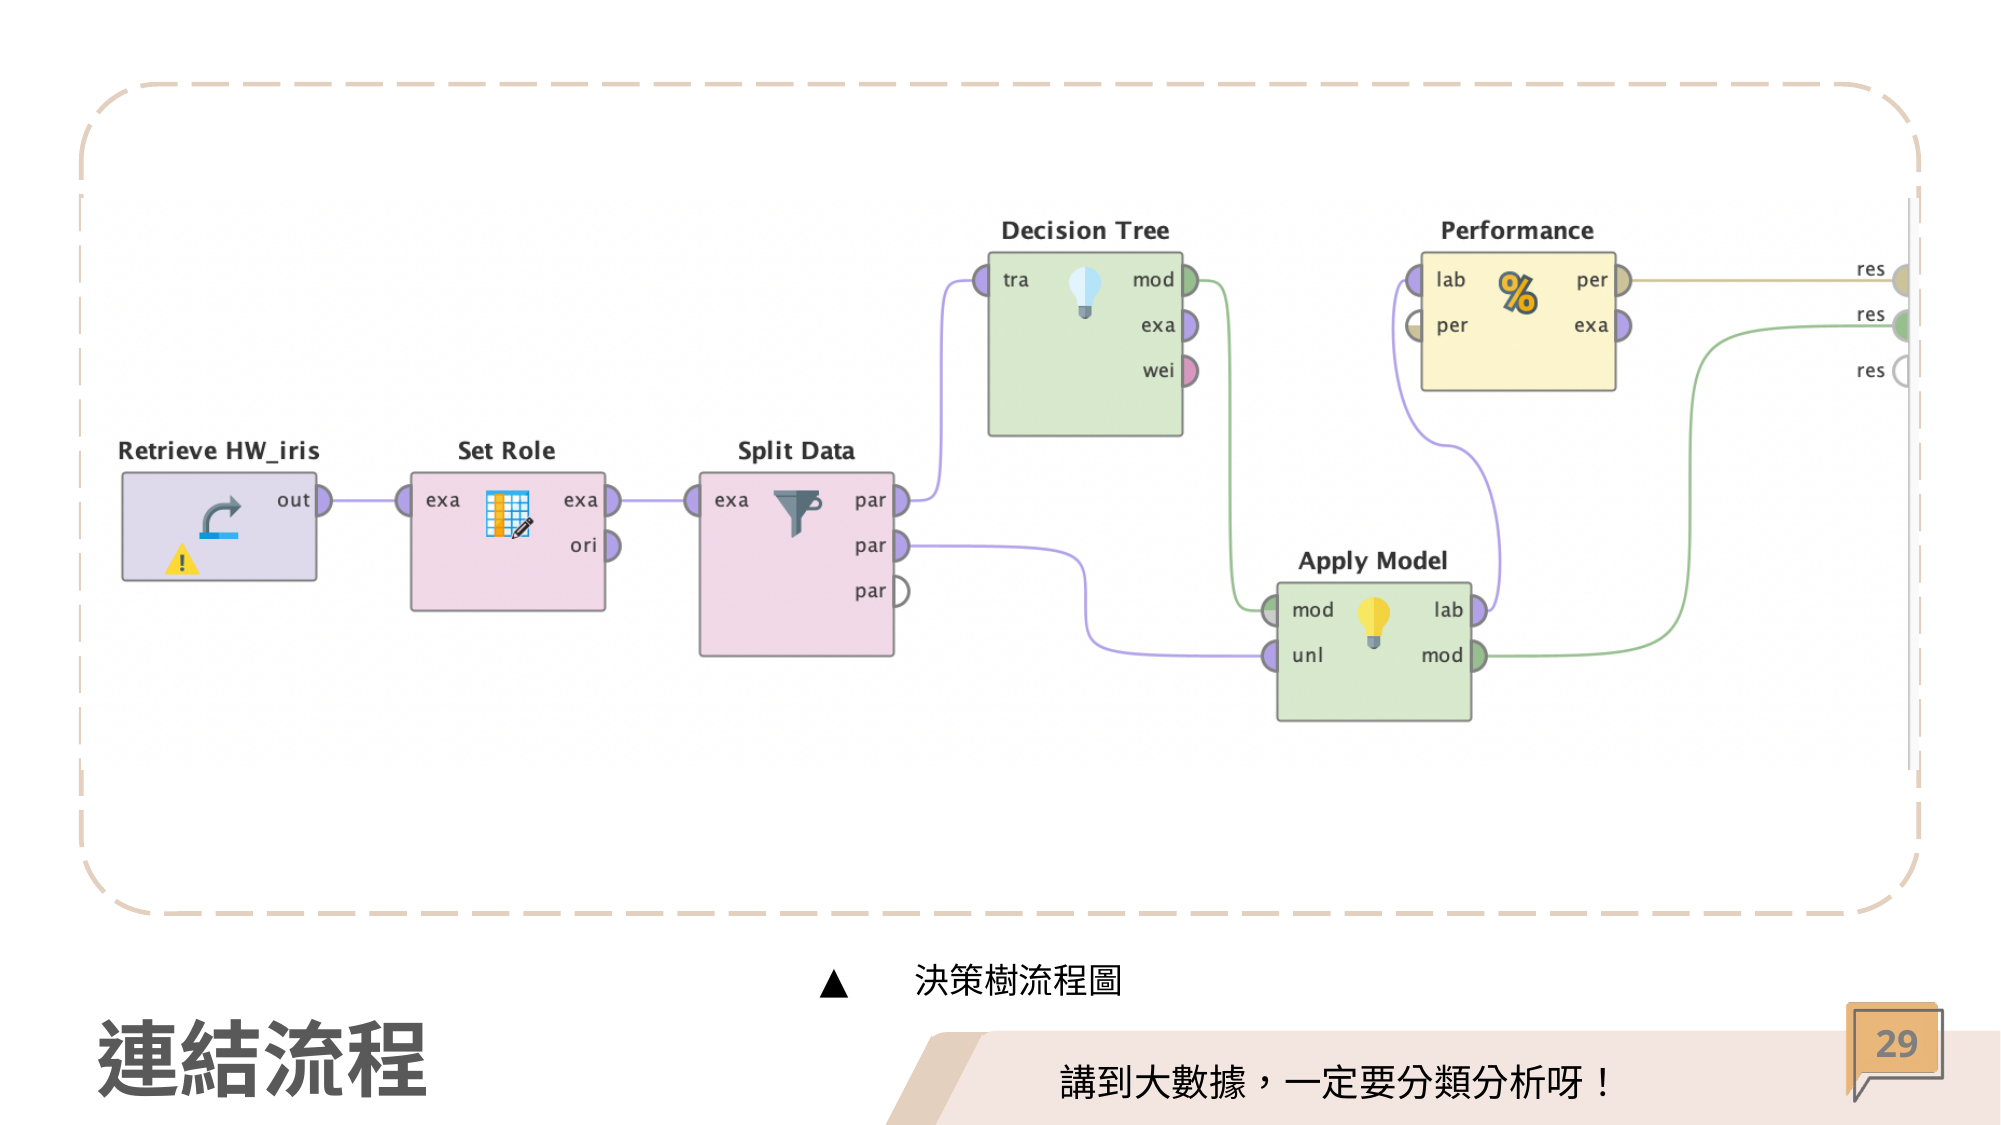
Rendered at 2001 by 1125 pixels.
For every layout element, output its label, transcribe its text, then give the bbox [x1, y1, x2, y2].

picture [80, 198, 1919, 770]
list 連結流程 [81, 1011, 911, 1122]
picture [1791, 976, 1972, 1125]
list 決策樹流程圖 [81, 929, 1919, 1008]
